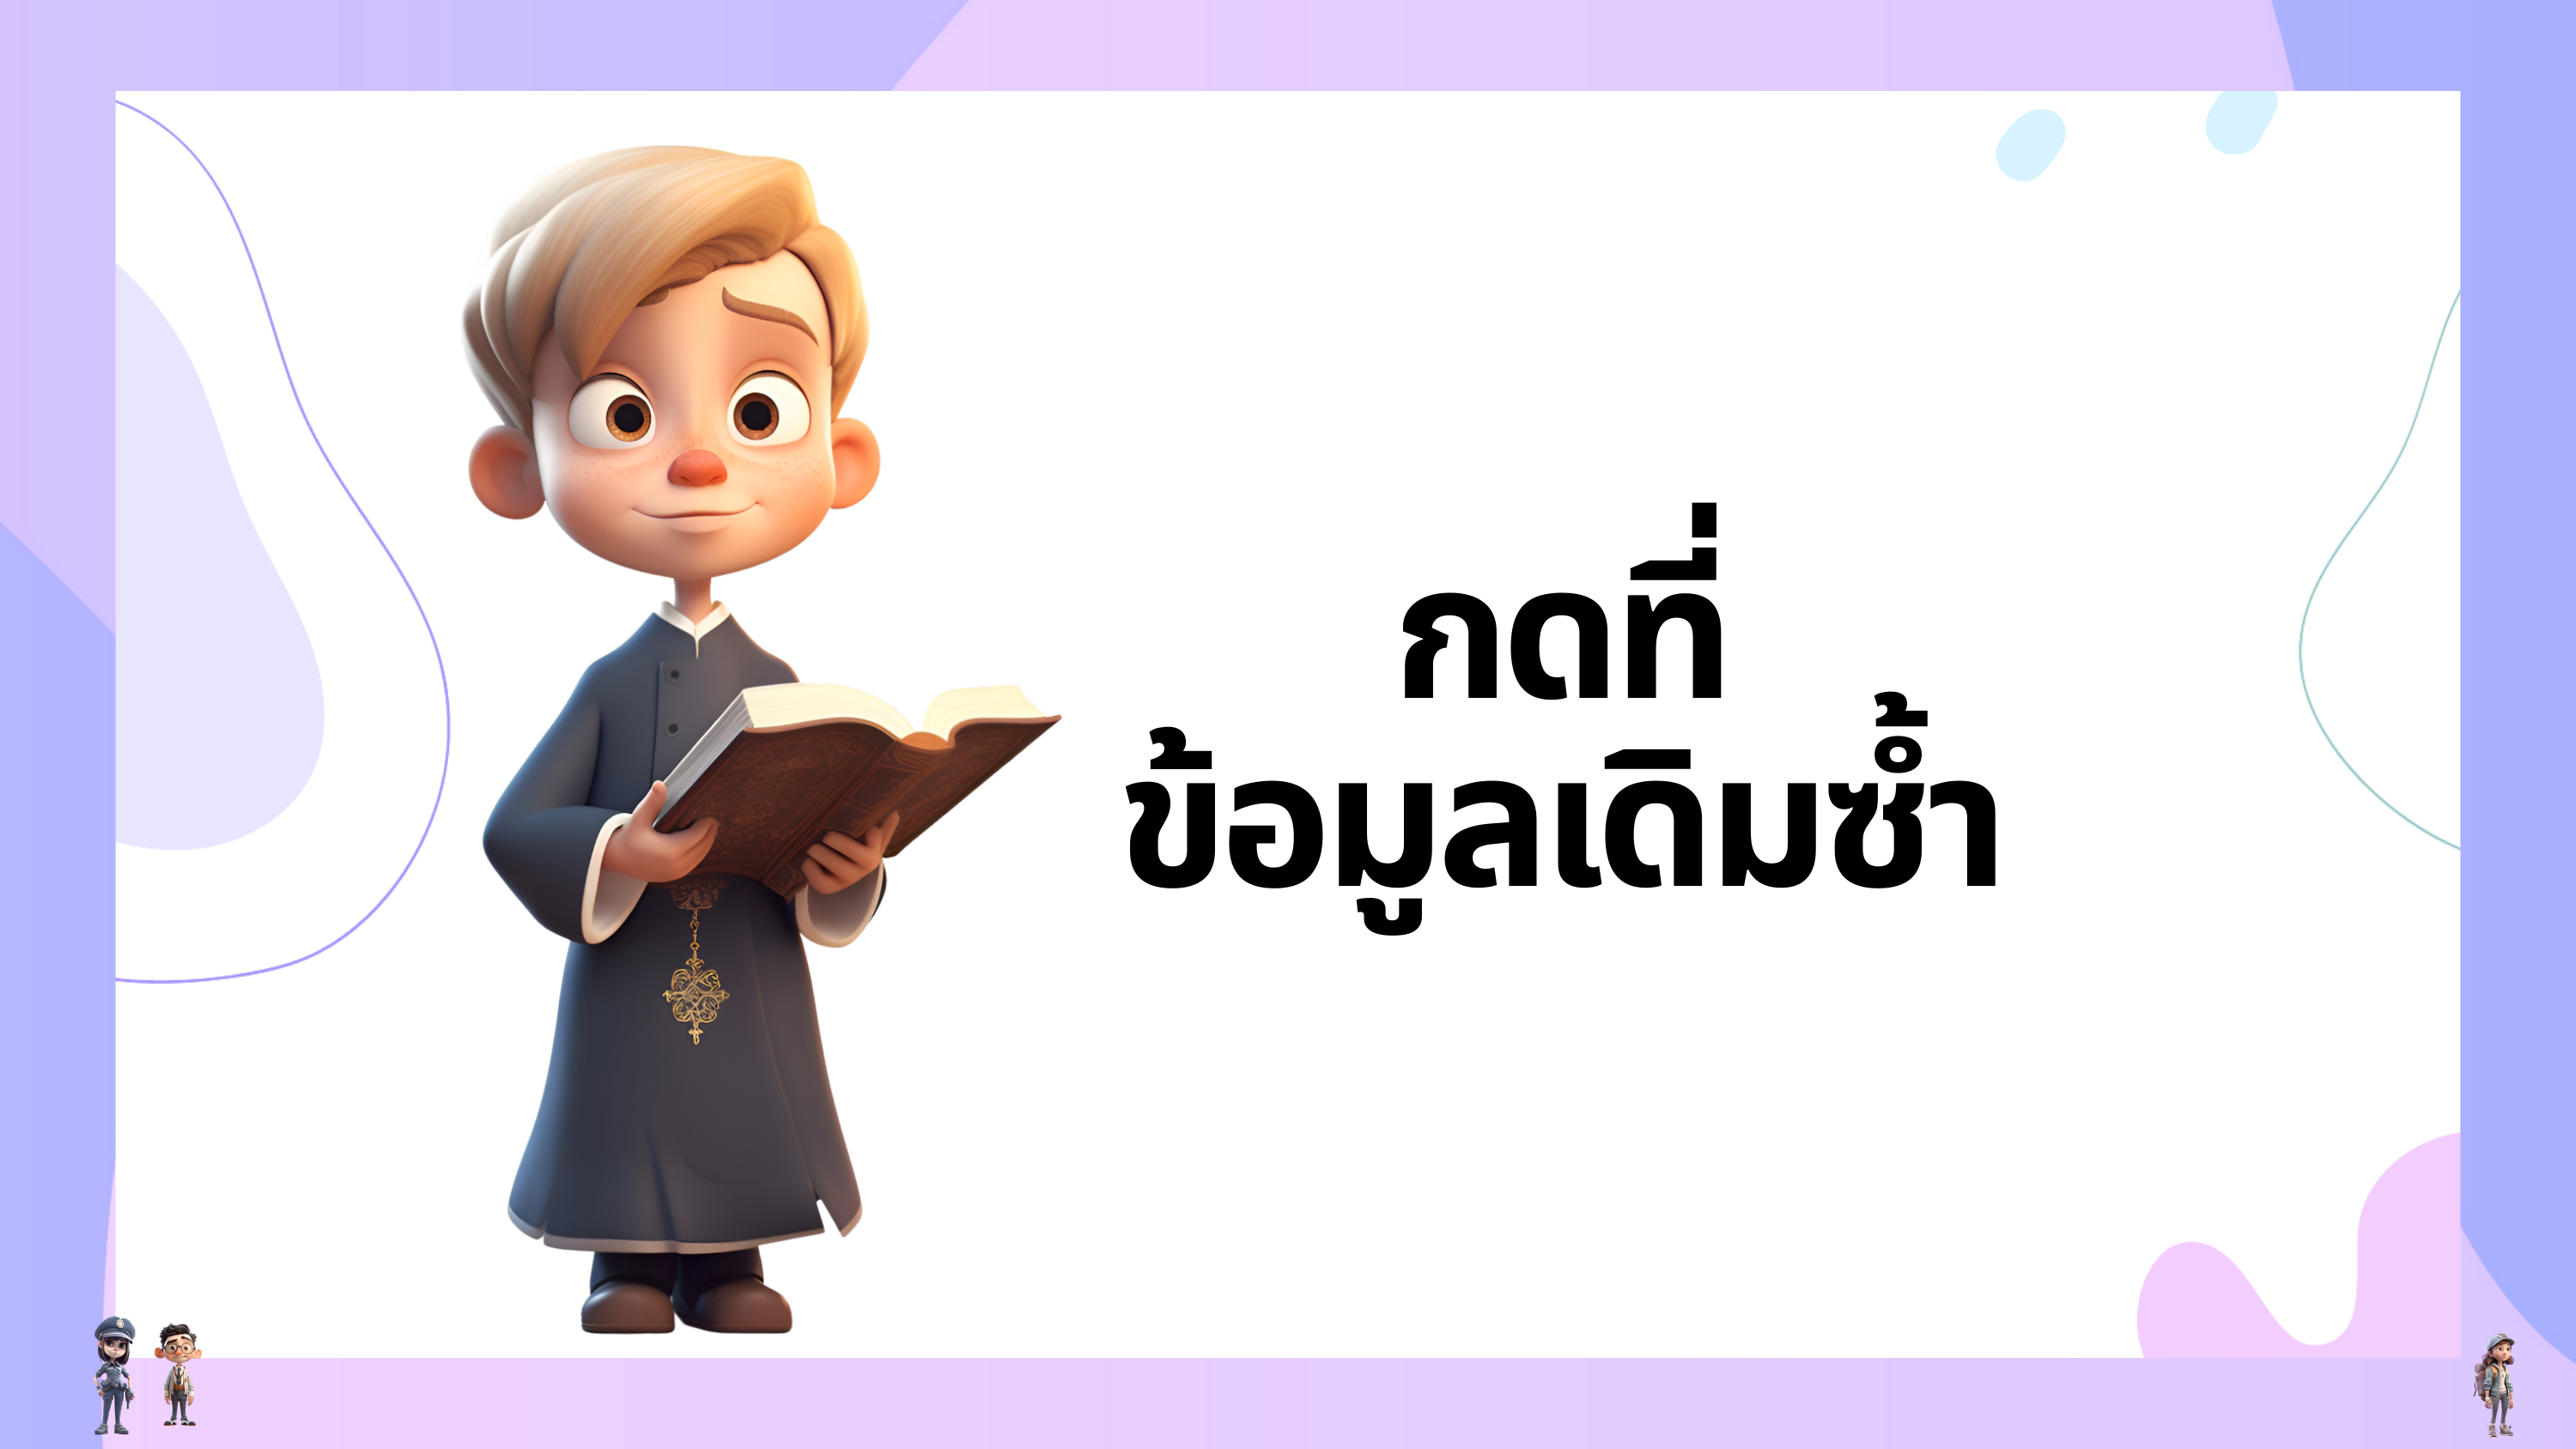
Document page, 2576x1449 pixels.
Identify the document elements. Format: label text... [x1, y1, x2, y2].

text_box กดที่ ข้อมูลเดิมซ้ำ [1063, 549, 2238, 924]
text_box [53, 1316, 178, 1437]
text_box [2460, 1333, 2528, 1440]
text_box [459, 144, 1063, 1336]
text_box [150, 1323, 205, 1430]
text_box [115, 91, 2461, 1358]
text_box [0, 0, 2576, 1449]
